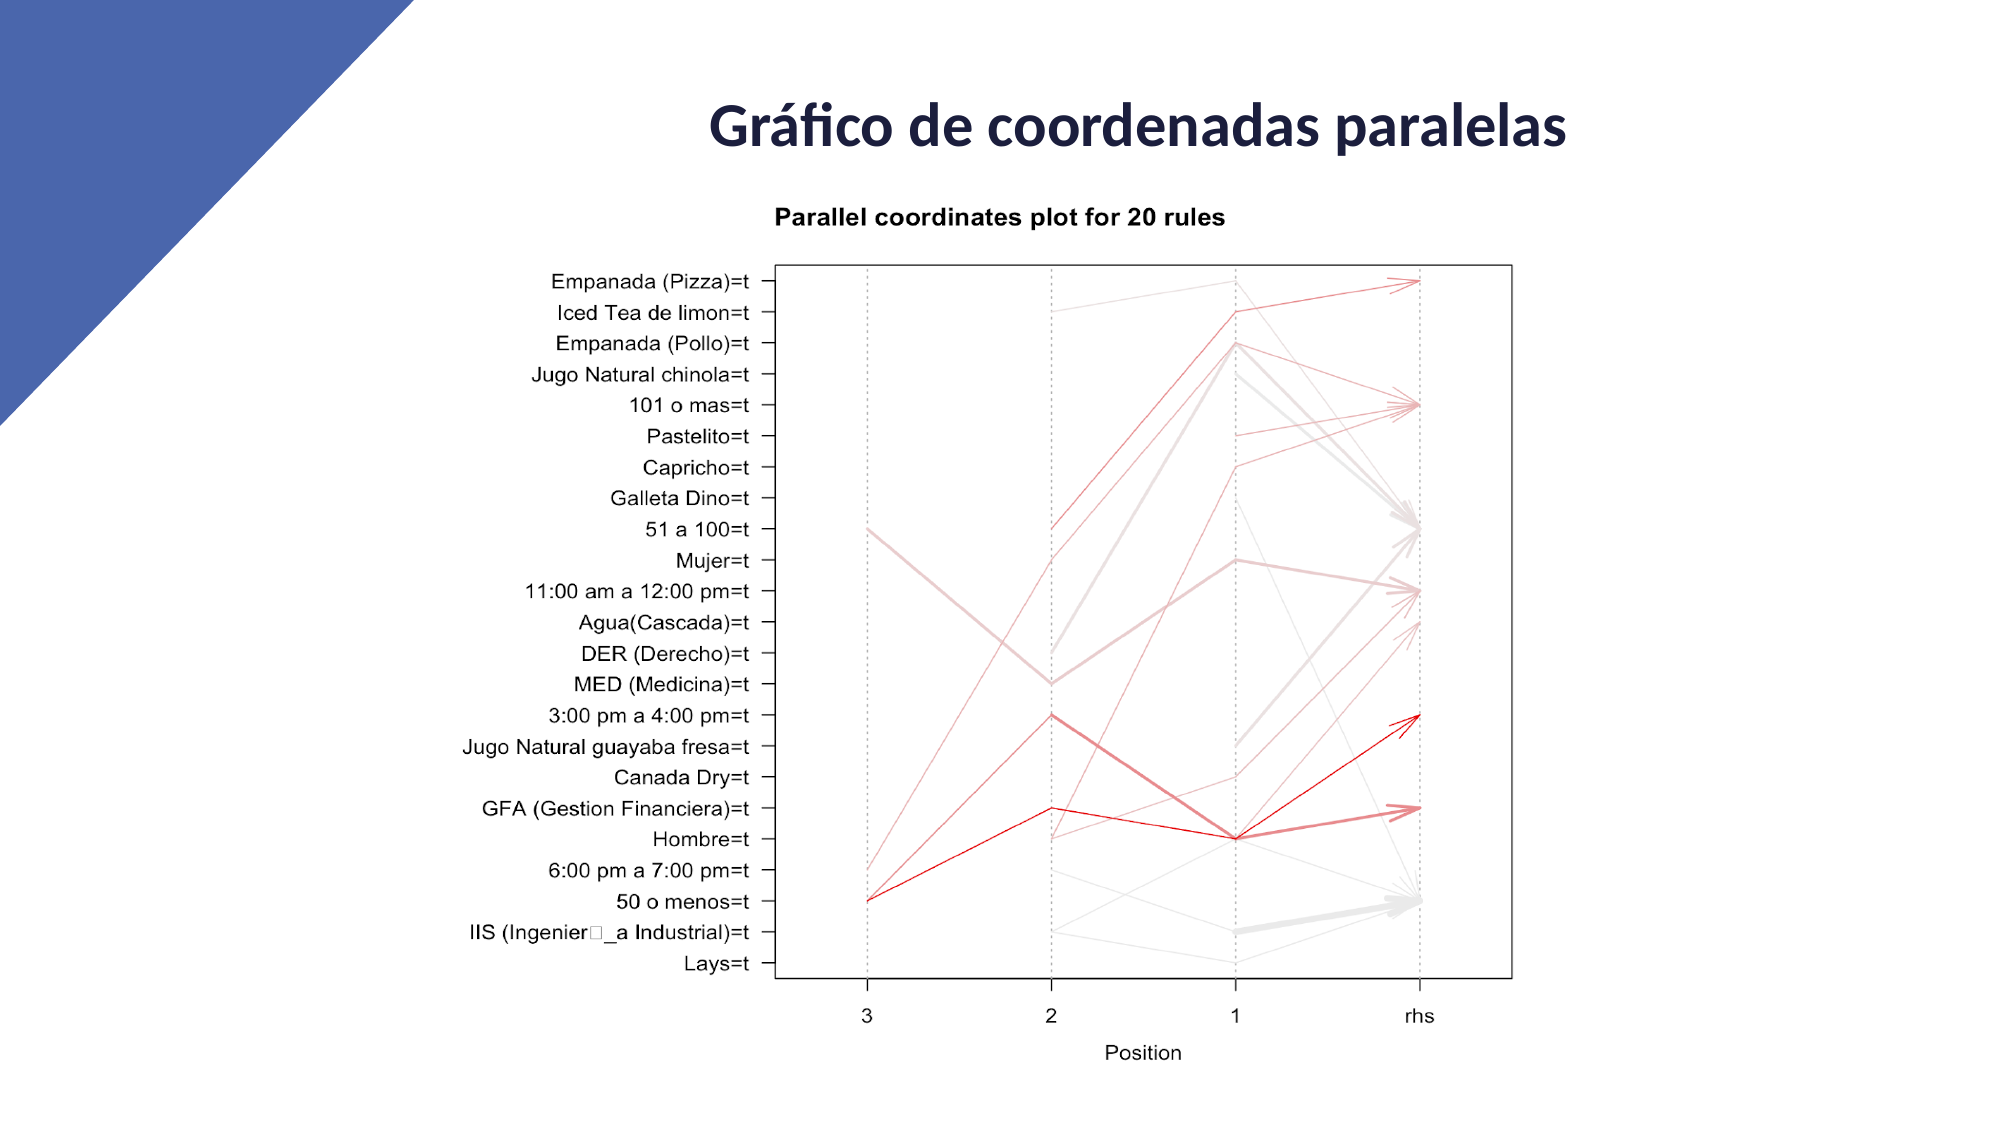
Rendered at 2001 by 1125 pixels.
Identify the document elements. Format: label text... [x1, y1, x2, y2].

text_box [0, 0, 416, 428]
picture [436, 167, 1564, 1076]
text_box Gráfico de coordenadas paralelas [638, 76, 1640, 167]
